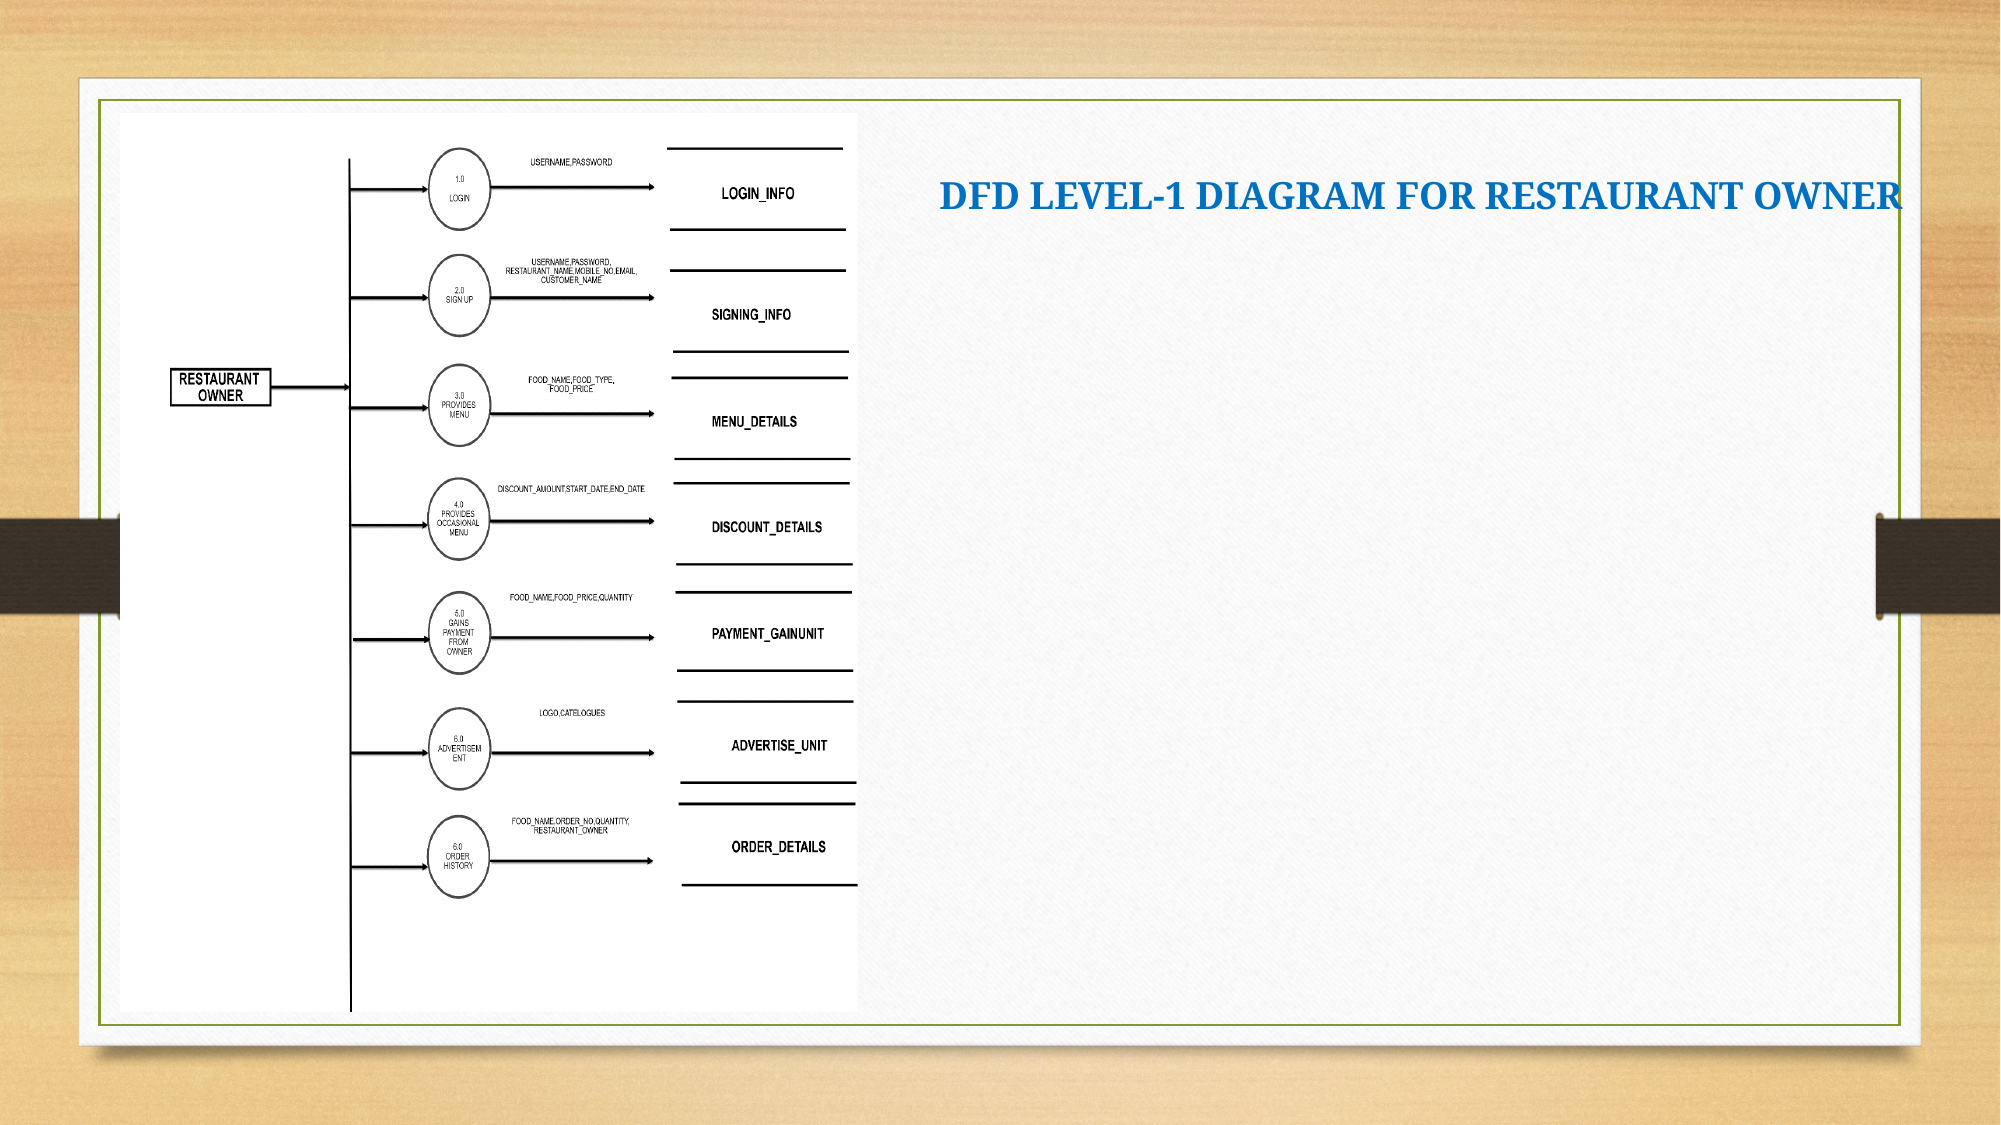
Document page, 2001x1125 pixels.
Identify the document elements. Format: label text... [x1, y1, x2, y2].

picture [0, 0, 2001, 1125]
text_box DFD LEVEL-1 DIAGRAM FOR RESTAURANT OWNER [924, 164, 1918, 225]
